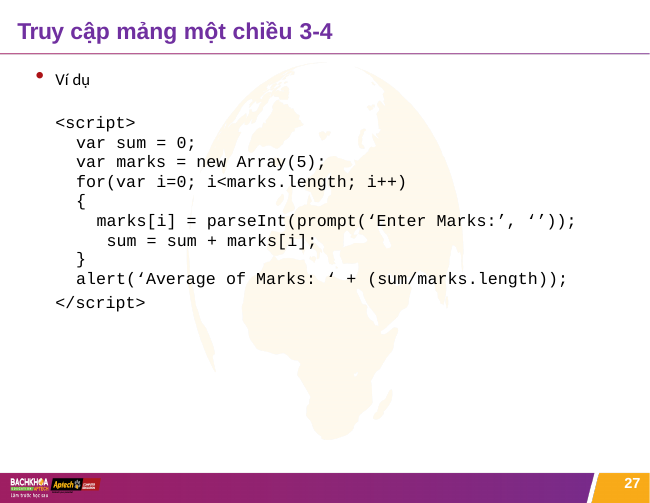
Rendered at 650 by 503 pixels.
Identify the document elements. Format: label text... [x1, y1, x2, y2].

text_box Ví dụ <script> var sum = 0; var marks = new Array(5); for(var i=0; i<marks.length; i++) { marks[i] = parseInt(prompt(‘Enter Marks:’, ‘’)); sum = sum + marks[i]; } alert(‘Average of Marks: ‘ + (sum/marks.length)); </script> [34, 67, 584, 312]
slide_number 27 [617, 340, 646, 503]
picture [0, 0, 650, 503]
title Truy cập mảng một chiều 3-4 [16, 0, 359, 73]
